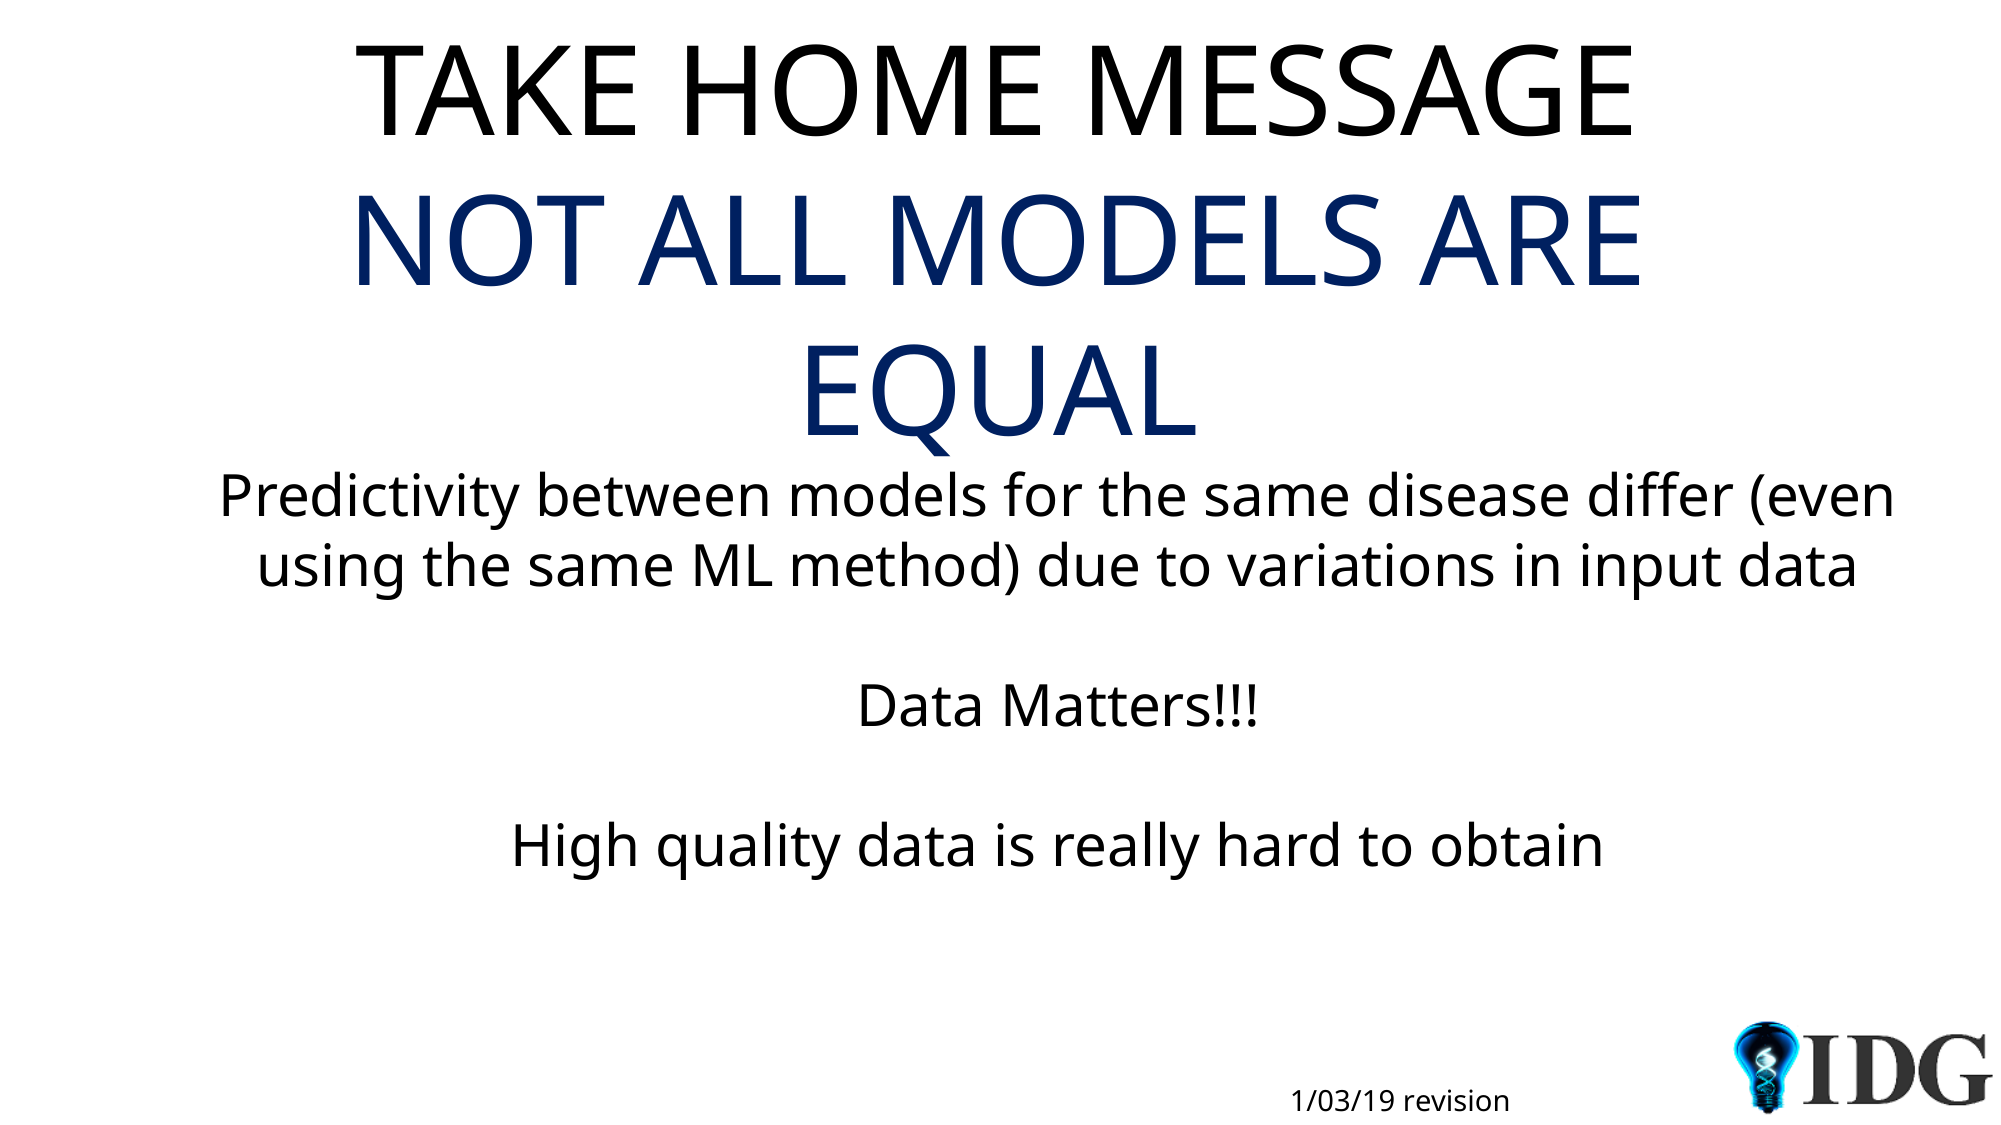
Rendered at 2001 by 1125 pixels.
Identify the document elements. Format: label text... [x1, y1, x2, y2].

title Take Home Message not all models are equal [249, 38, 1746, 432]
text_box 1/03/19 revision [1275, 1074, 1526, 1125]
text_box Predictivity between models for the same disease differ (even using the same ML method) due to variations in input data Data Matters!!! High quality data is really hard to obtain [183, 450, 1933, 886]
picture [1732, 1018, 1999, 1118]
